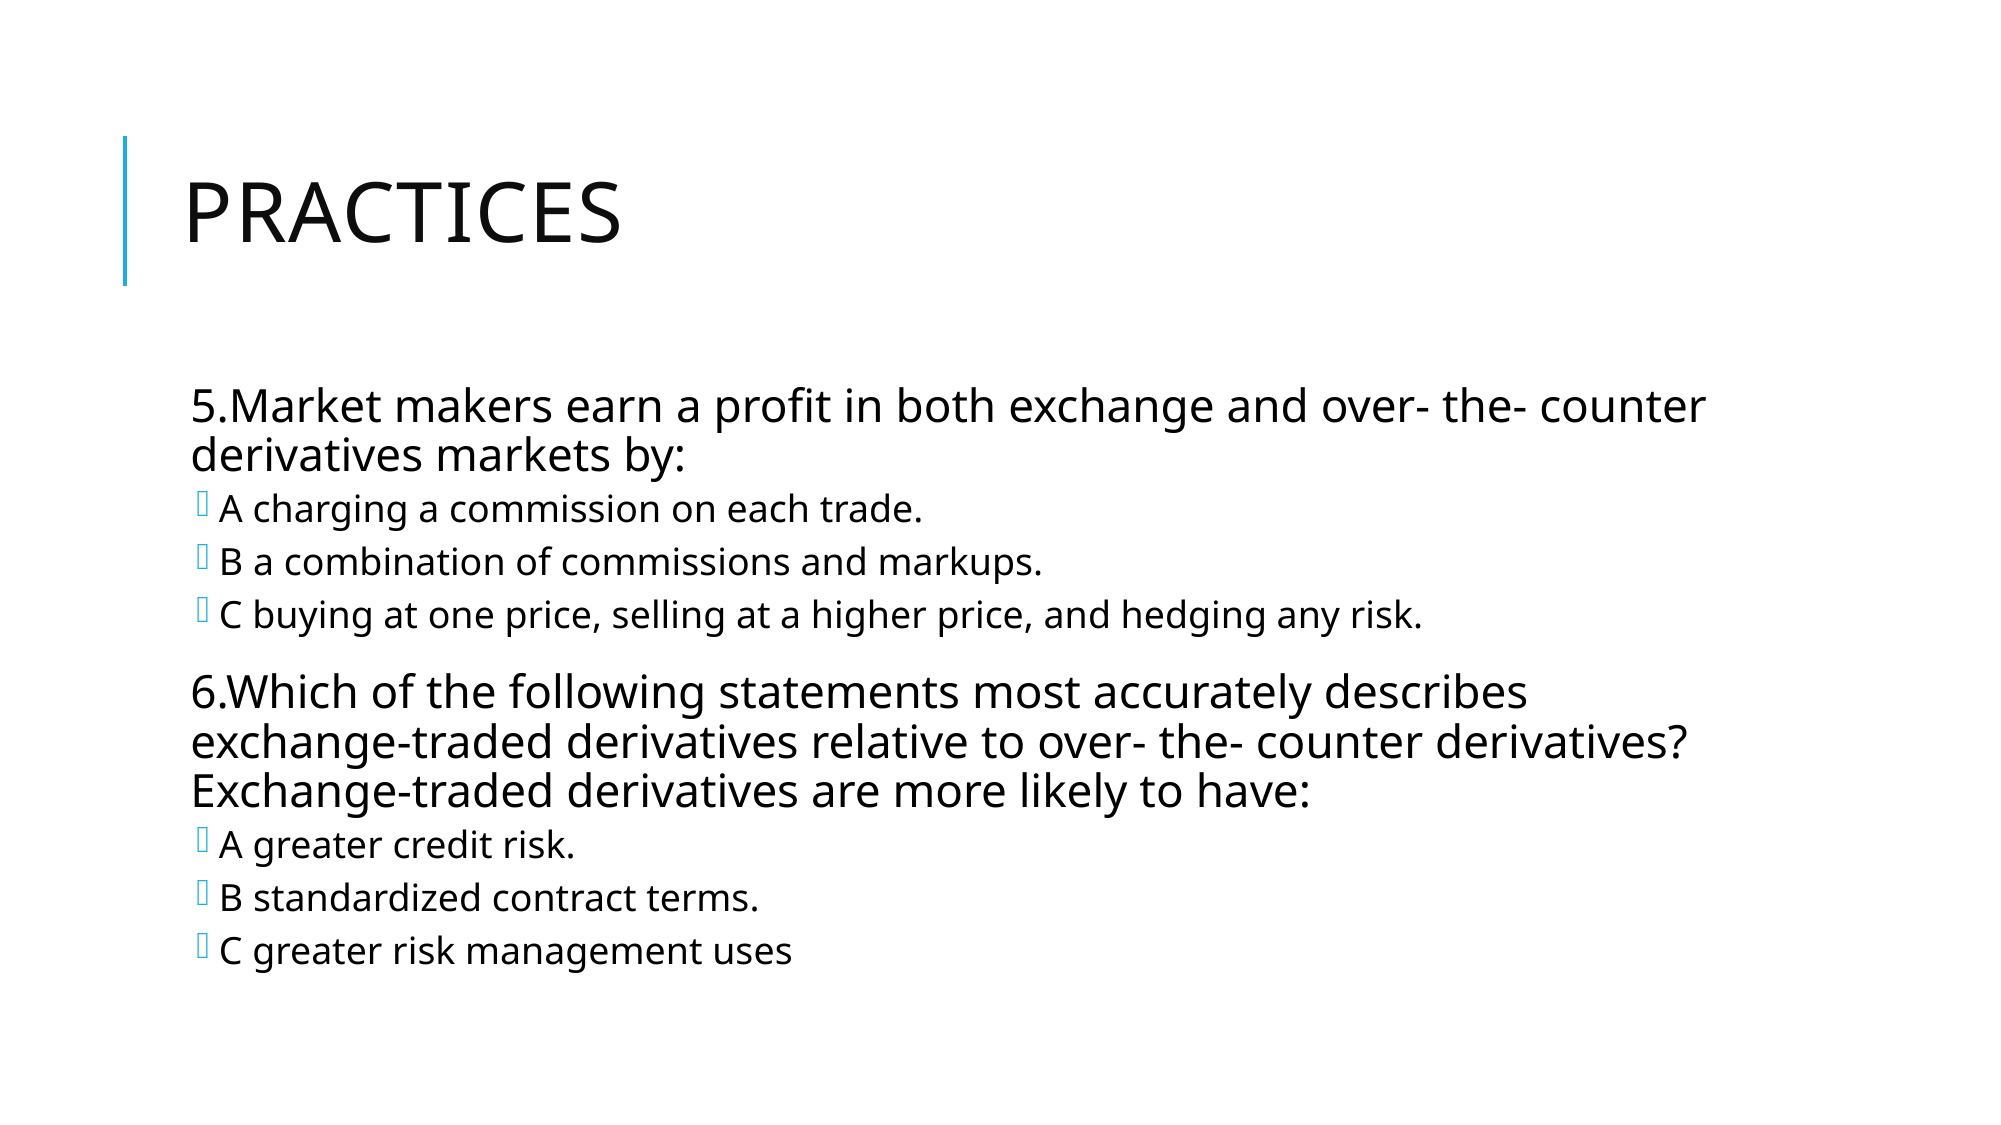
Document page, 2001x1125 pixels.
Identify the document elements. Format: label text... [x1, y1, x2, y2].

list 5.Market makers earn a profit in both exchange and over- the- counter derivatives markets by: A charging a commission on each trade. B a combination of commissions and markups. C buying at one price, selling at a higher price, and hedging any risk. 6.Which of the following statements most accurately describes exchange-traded derivatives relative to over- the- counter derivatives? Exchange-traded derivatives are more likely to have: A greater credit risk. B standardized contract terms. C greater risk management uses [168, 375, 1763, 1035]
title Practices [168, 96, 1763, 342]
